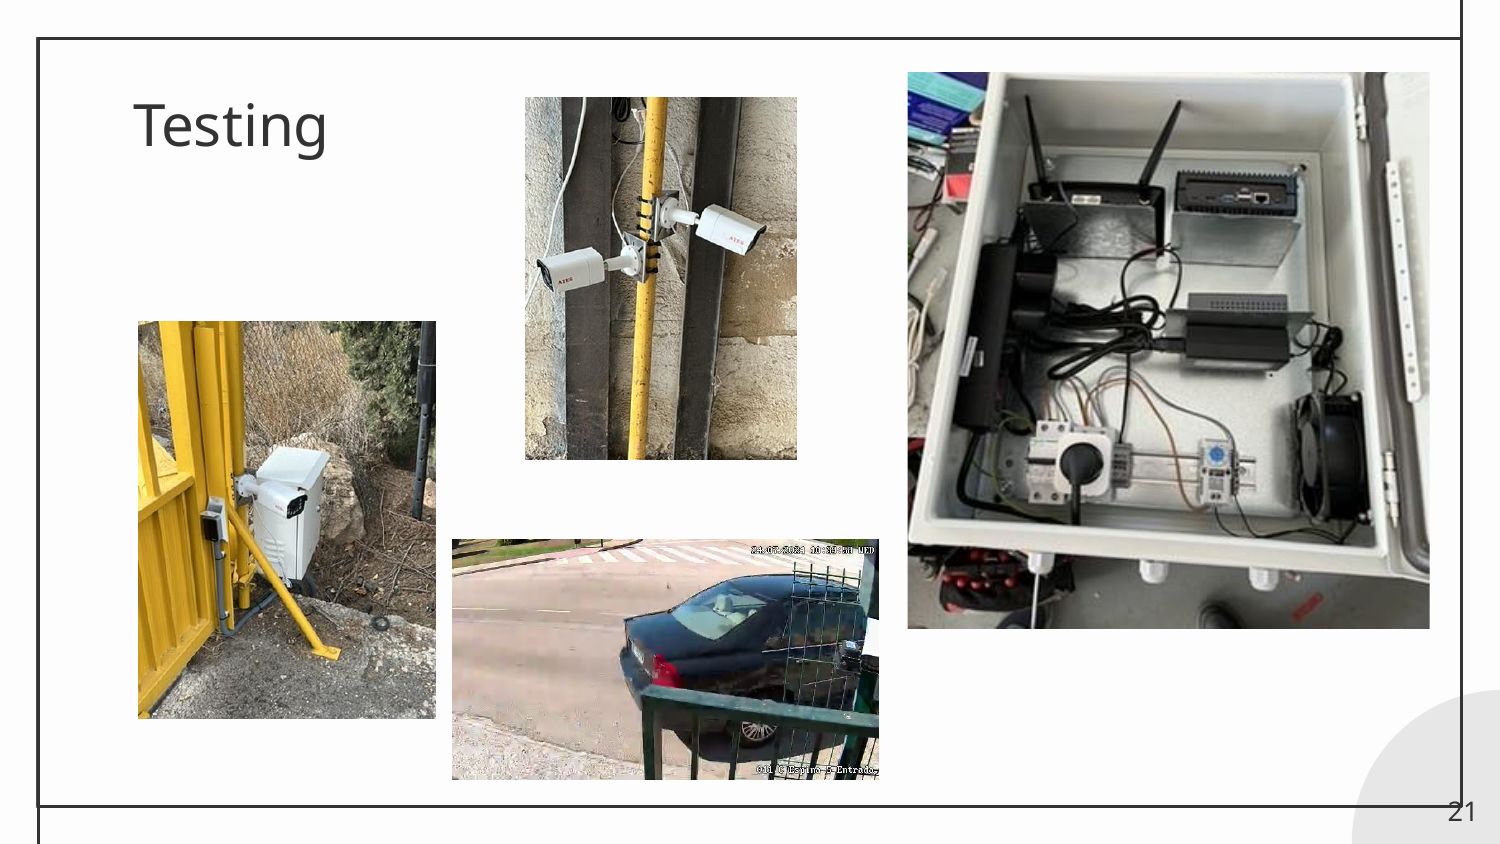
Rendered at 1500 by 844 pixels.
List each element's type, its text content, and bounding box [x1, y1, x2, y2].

picture [525, 97, 798, 460]
picture [907, 72, 1430, 670]
slide_number 21 [1403, 779, 1494, 844]
picture [137, 320, 436, 719]
picture [451, 538, 879, 780]
title Testing [118, 72, 906, 167]
